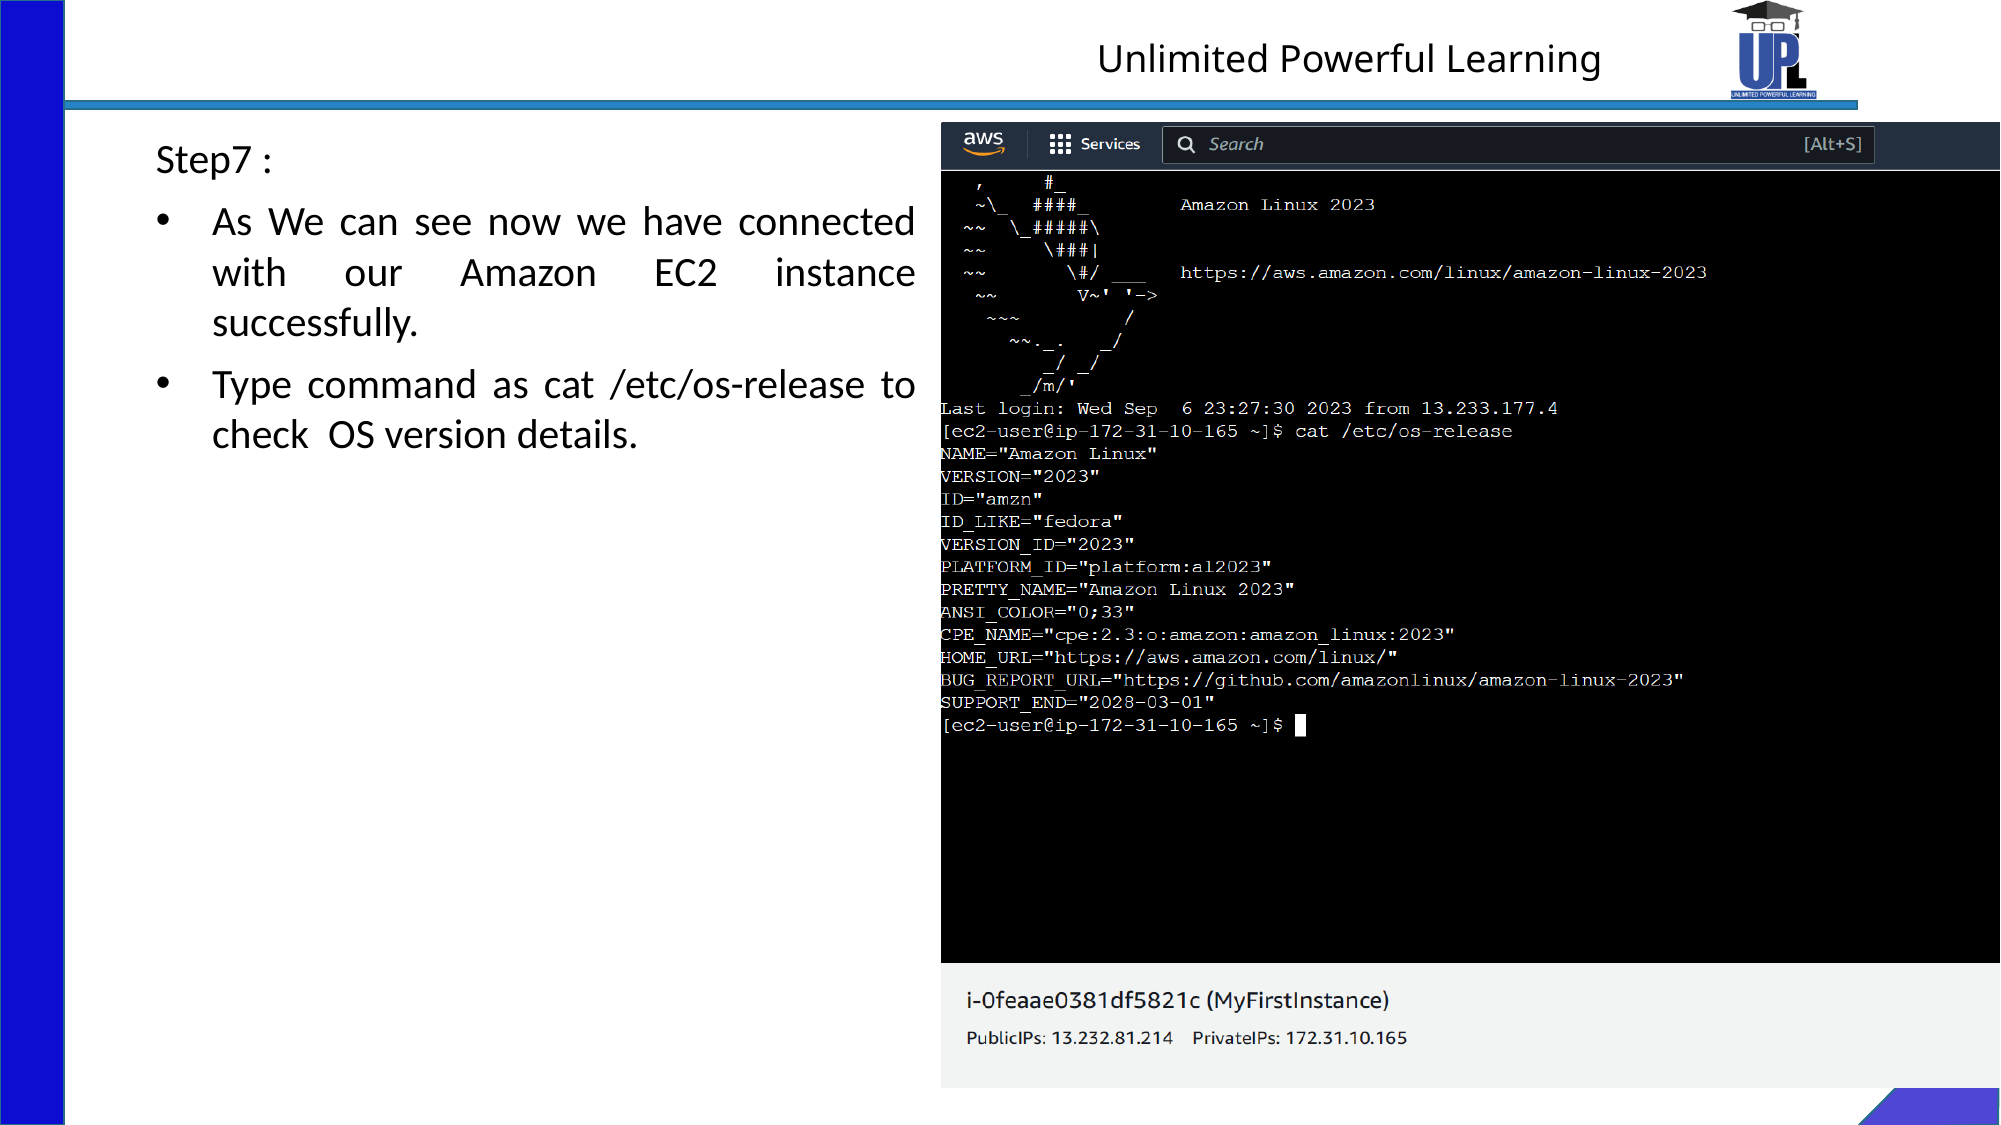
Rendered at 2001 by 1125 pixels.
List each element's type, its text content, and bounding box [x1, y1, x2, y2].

text_box [1857, 1088, 2000, 1125]
text_box Step7 : As We can see now we have connected with our Amazon EC2 instance successfully. Type command as cat /etc/os-release to check OS version details. [83, 124, 932, 765]
text_box [1823, 100, 1858, 110]
text_box Unlimited Powerful Learning [1082, 27, 1721, 87]
picture [1721, 0, 1823, 114]
picture [941, 122, 2000, 1088]
text_box [0, 0, 65, 1125]
text_box [63, 100, 1721, 110]
